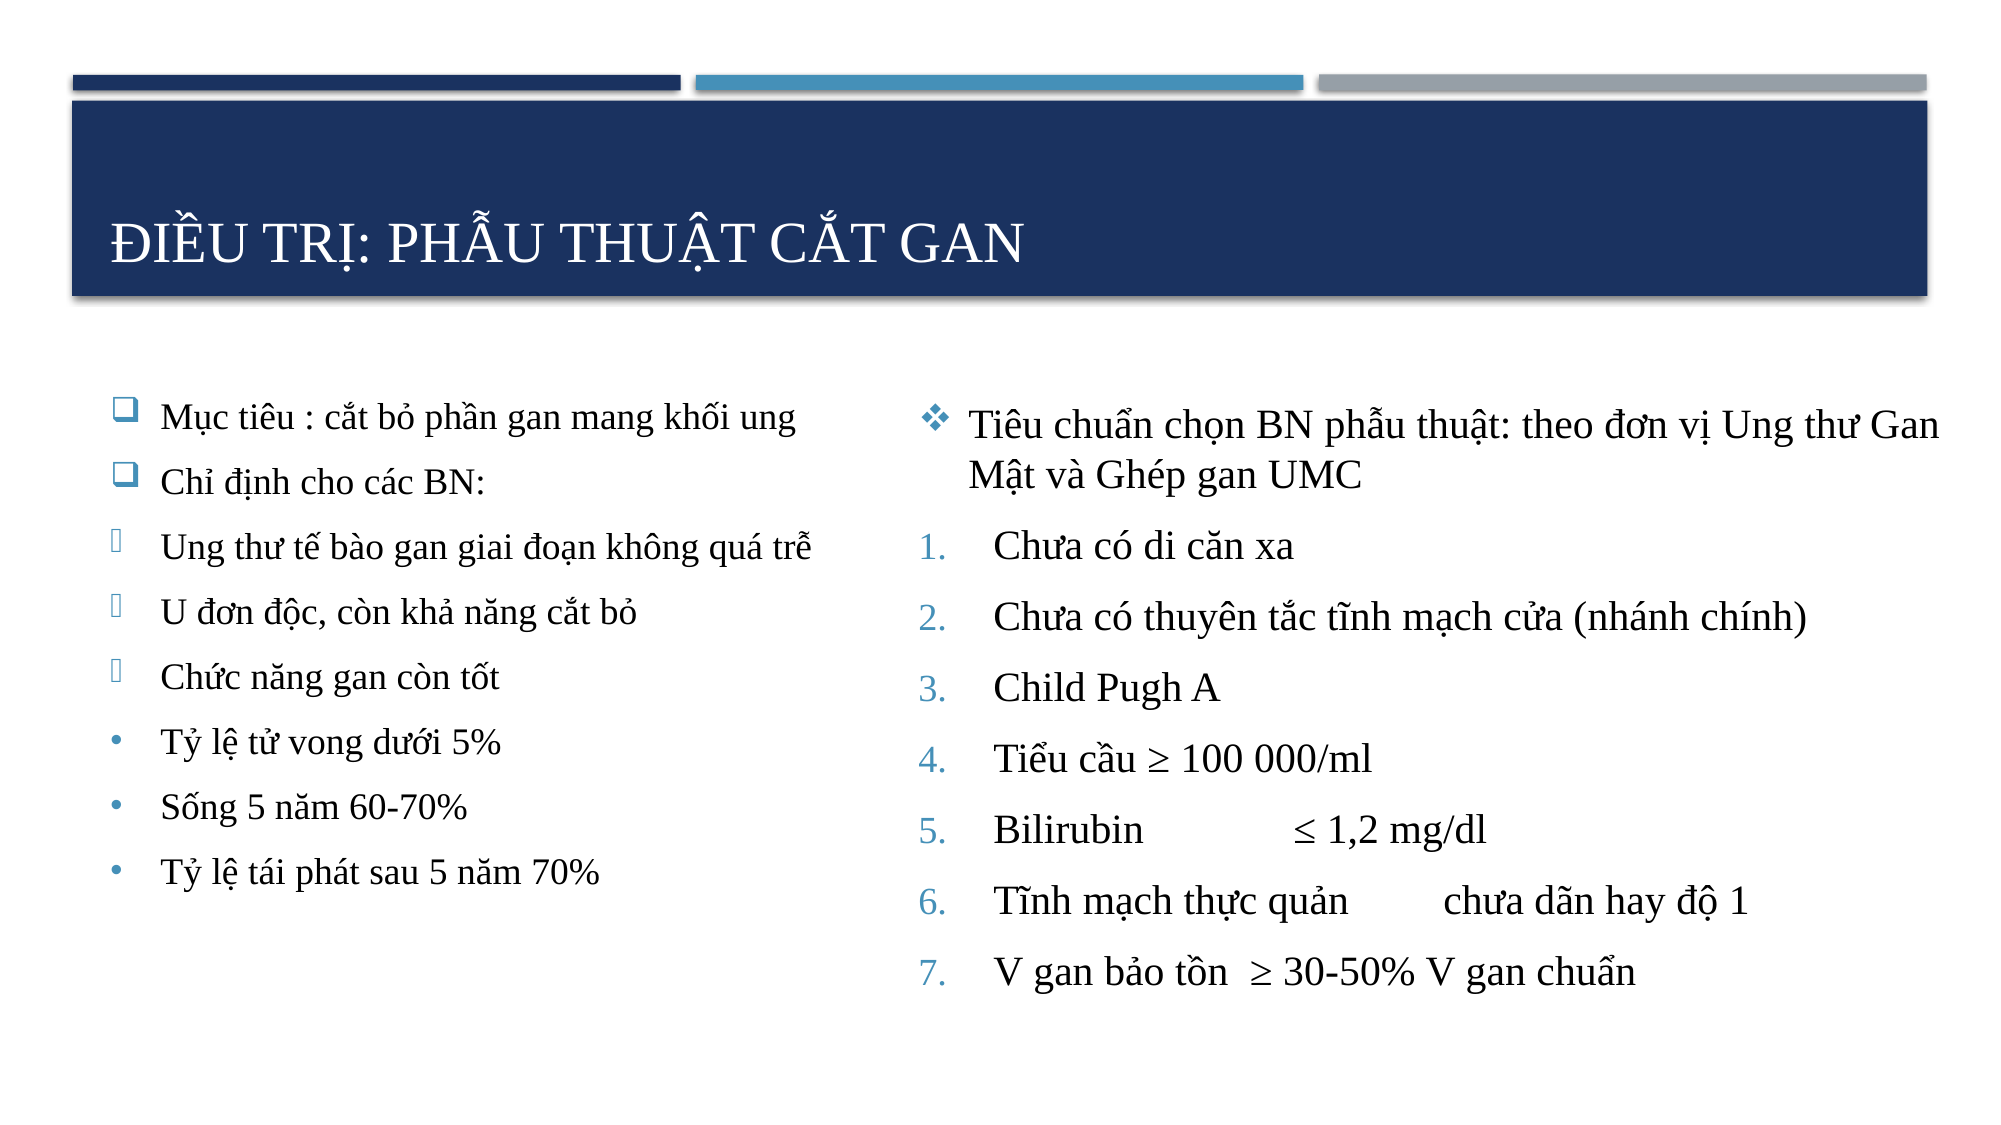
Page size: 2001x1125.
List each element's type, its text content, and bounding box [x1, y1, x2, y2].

text_box Tiêu chuẩn chọn BN phẫu thuật: theo đơn vị Ung thư Gan Mật và Ghép gan UMC Chưa có di căn xa Chưa có thuyên tắc tĩnh mạch cửa (nhánh chính) Child Pugh A Tiểu cầu ≥ 100 000/ml Bilirubin ≤ 1,2 mg/dl Tĩnh mạch thực quản chưa dãn hay độ 1 V gan bảo tồn ≥ 30-50% V gan chuẩn [903, 317, 2000, 1125]
list Mục tiêu : cắt bỏ phần gan mang khối ung Chỉ định cho các BN: Ung thư tế bào gan giai đoạn không quá trễ U đơn độc, còn khả năng cắt bỏ Chức năng gan còn tốt Tỷ lệ tử vong dưới 5% Sống 5 năm 60-70% Tỷ lệ tái phát sau 5 năm 70% [95, 357, 903, 927]
title Điều trị: phẫu thuật cắt gan [95, 115, 1905, 282]
